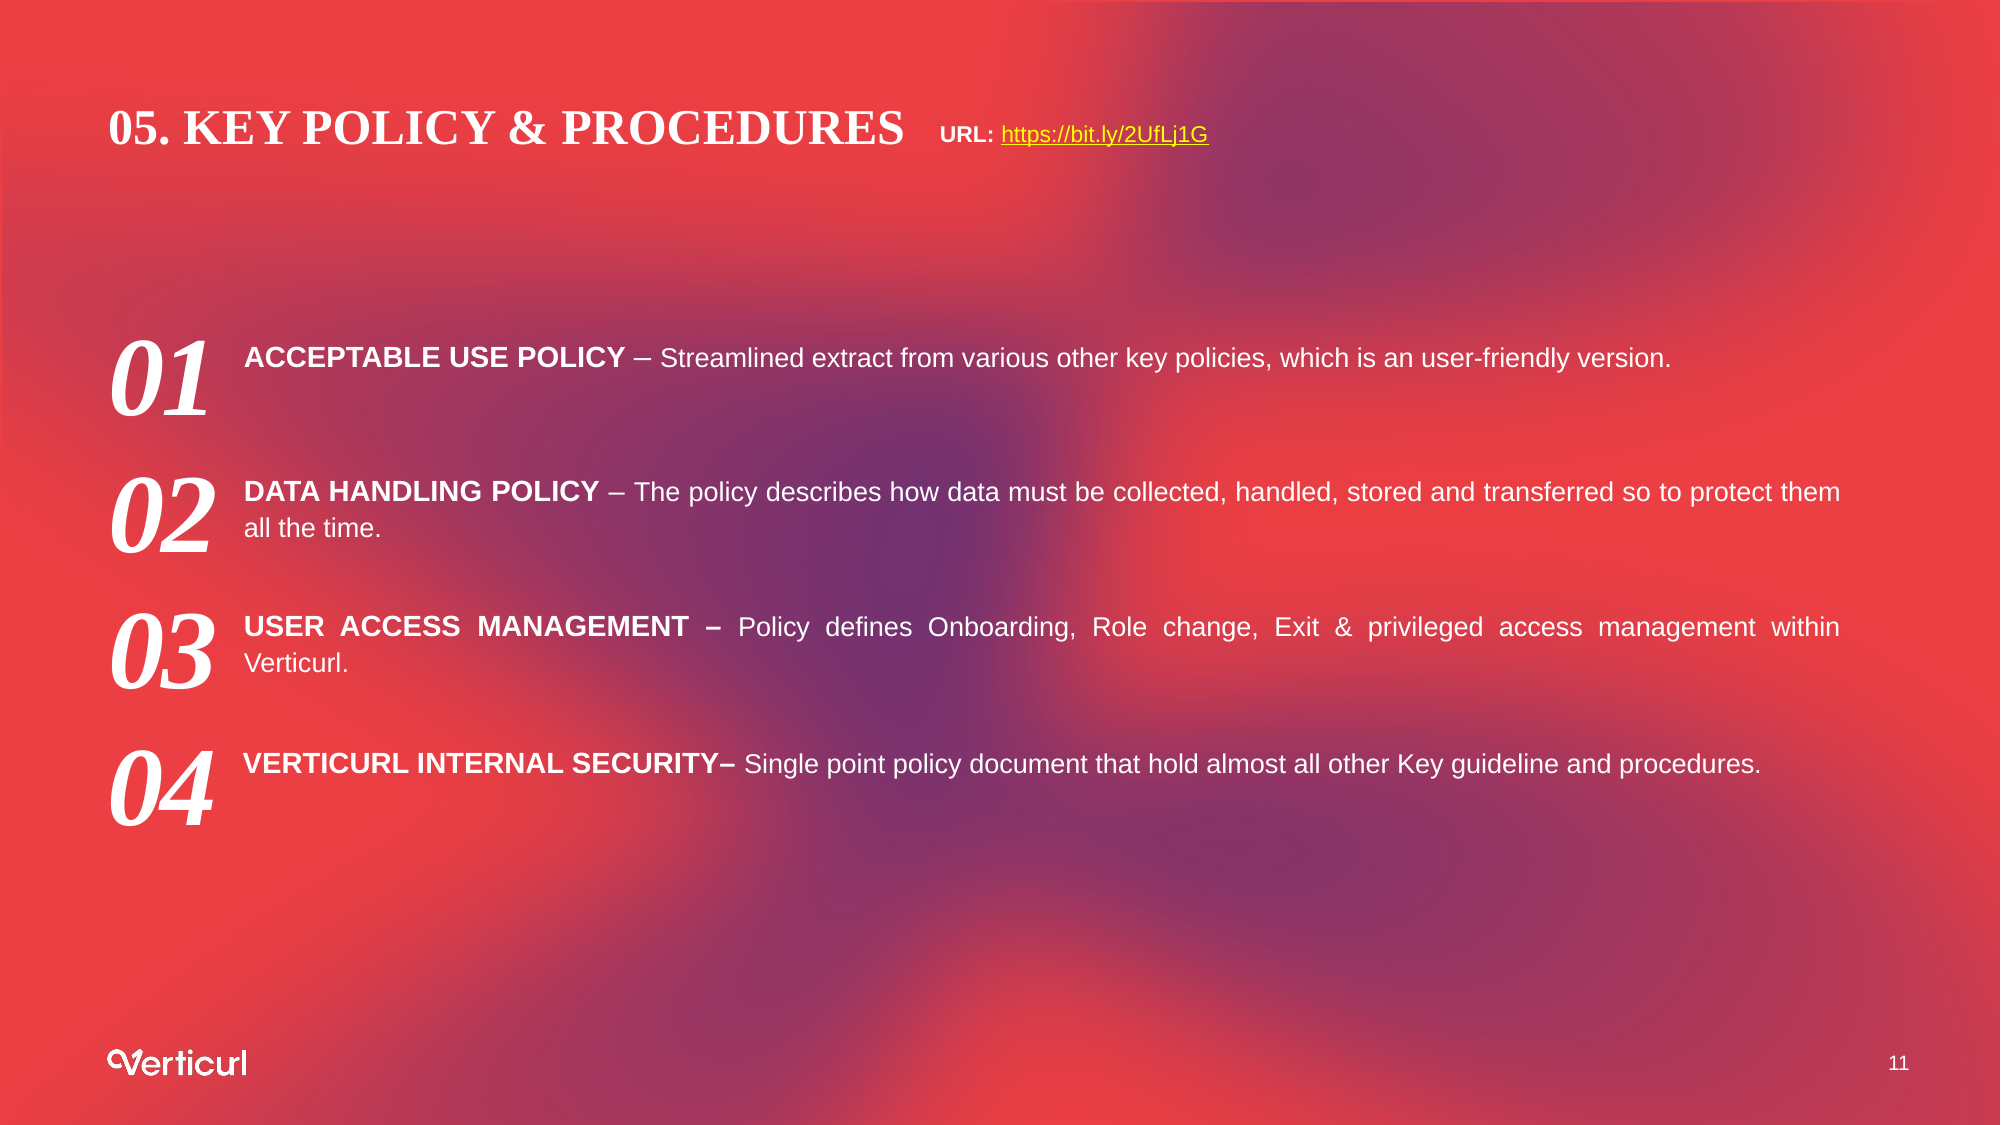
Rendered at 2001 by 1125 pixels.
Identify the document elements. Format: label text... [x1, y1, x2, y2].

text_box 04 [83, 742, 217, 824]
slide_number 11 [1840, 1048, 1910, 1075]
list DATA HANDLING POLICY – The policy describes how data must be collected, handled, stored and transferred so to protect them all the time. [244, 469, 1840, 550]
text_box URL: https://bit.ly/2UfLj1G [904, 109, 1244, 155]
text_box VERTICURL INTERNAL SECURITY– Single point policy document that hold almost all other Key guideline and procedures. [242, 740, 1839, 823]
list USER ACCESS MANAGEMENT – Policy defines Onboarding, Role change, Exit & privileged access management within Verticurl. [244, 604, 1840, 686]
list 03 [84, 605, 218, 688]
title 05. KEY POLICY & PROCEDURES [108, 52, 1910, 155]
list 02 [84, 469, 218, 551]
list ACCEPTABLE USE POLICY – Streamlined extract from various other key policies, which is an user-friendly version. [244, 332, 1840, 413]
list 01 [84, 332, 218, 415]
picture [3, 2, 2000, 1125]
